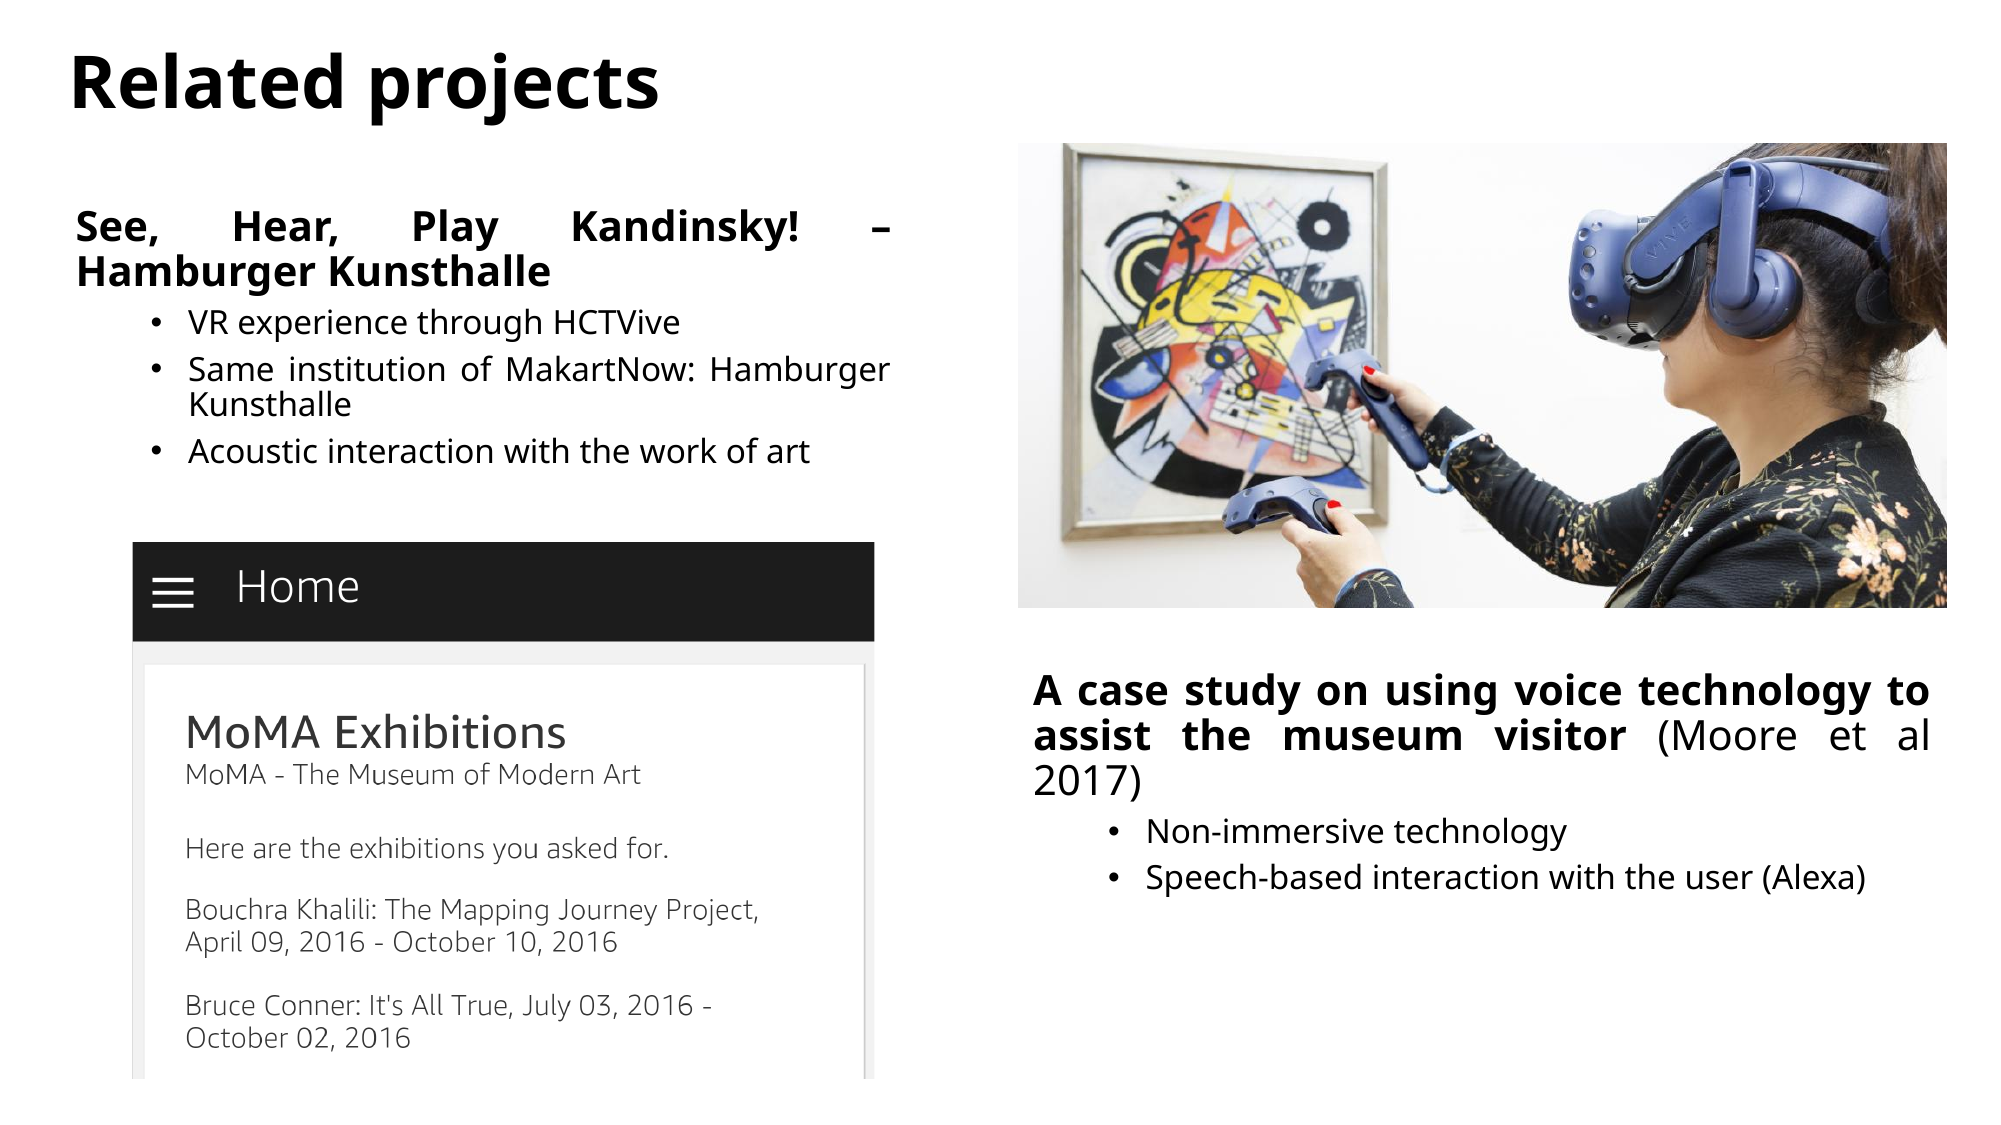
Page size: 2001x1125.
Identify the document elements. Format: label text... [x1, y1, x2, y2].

text_box A case study on using voice technology to assist the museum visitor (Moore et al 2017) Non-immersive technology Speech-based interaction with the user (Alexa) [1018, 661, 1947, 1099]
picture [1018, 143, 1947, 608]
text_box Related projects [53, 26, 1696, 144]
picture [132, 542, 875, 1079]
list See, Hear, Play Kandinsky! – Hamburger Kunsthalle VR experience through HCTVive Same institution of MakartNow: Hamburger Kunsthalle Acoustic interaction with the work of art [60, 198, 907, 519]
